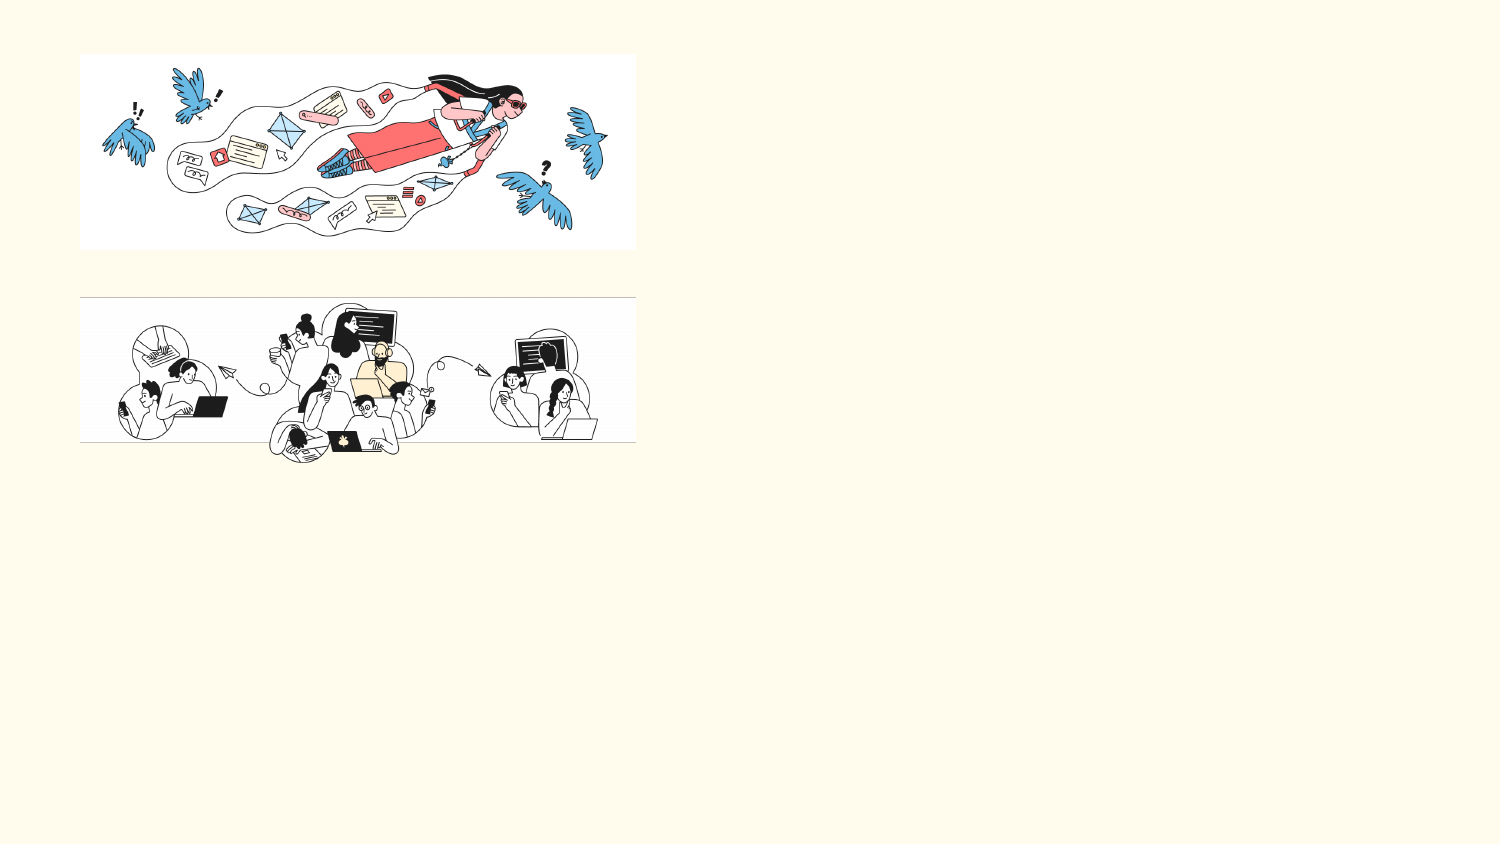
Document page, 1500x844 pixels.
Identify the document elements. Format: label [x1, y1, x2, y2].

picture [80, 54, 636, 250]
picture [80, 297, 636, 463]
